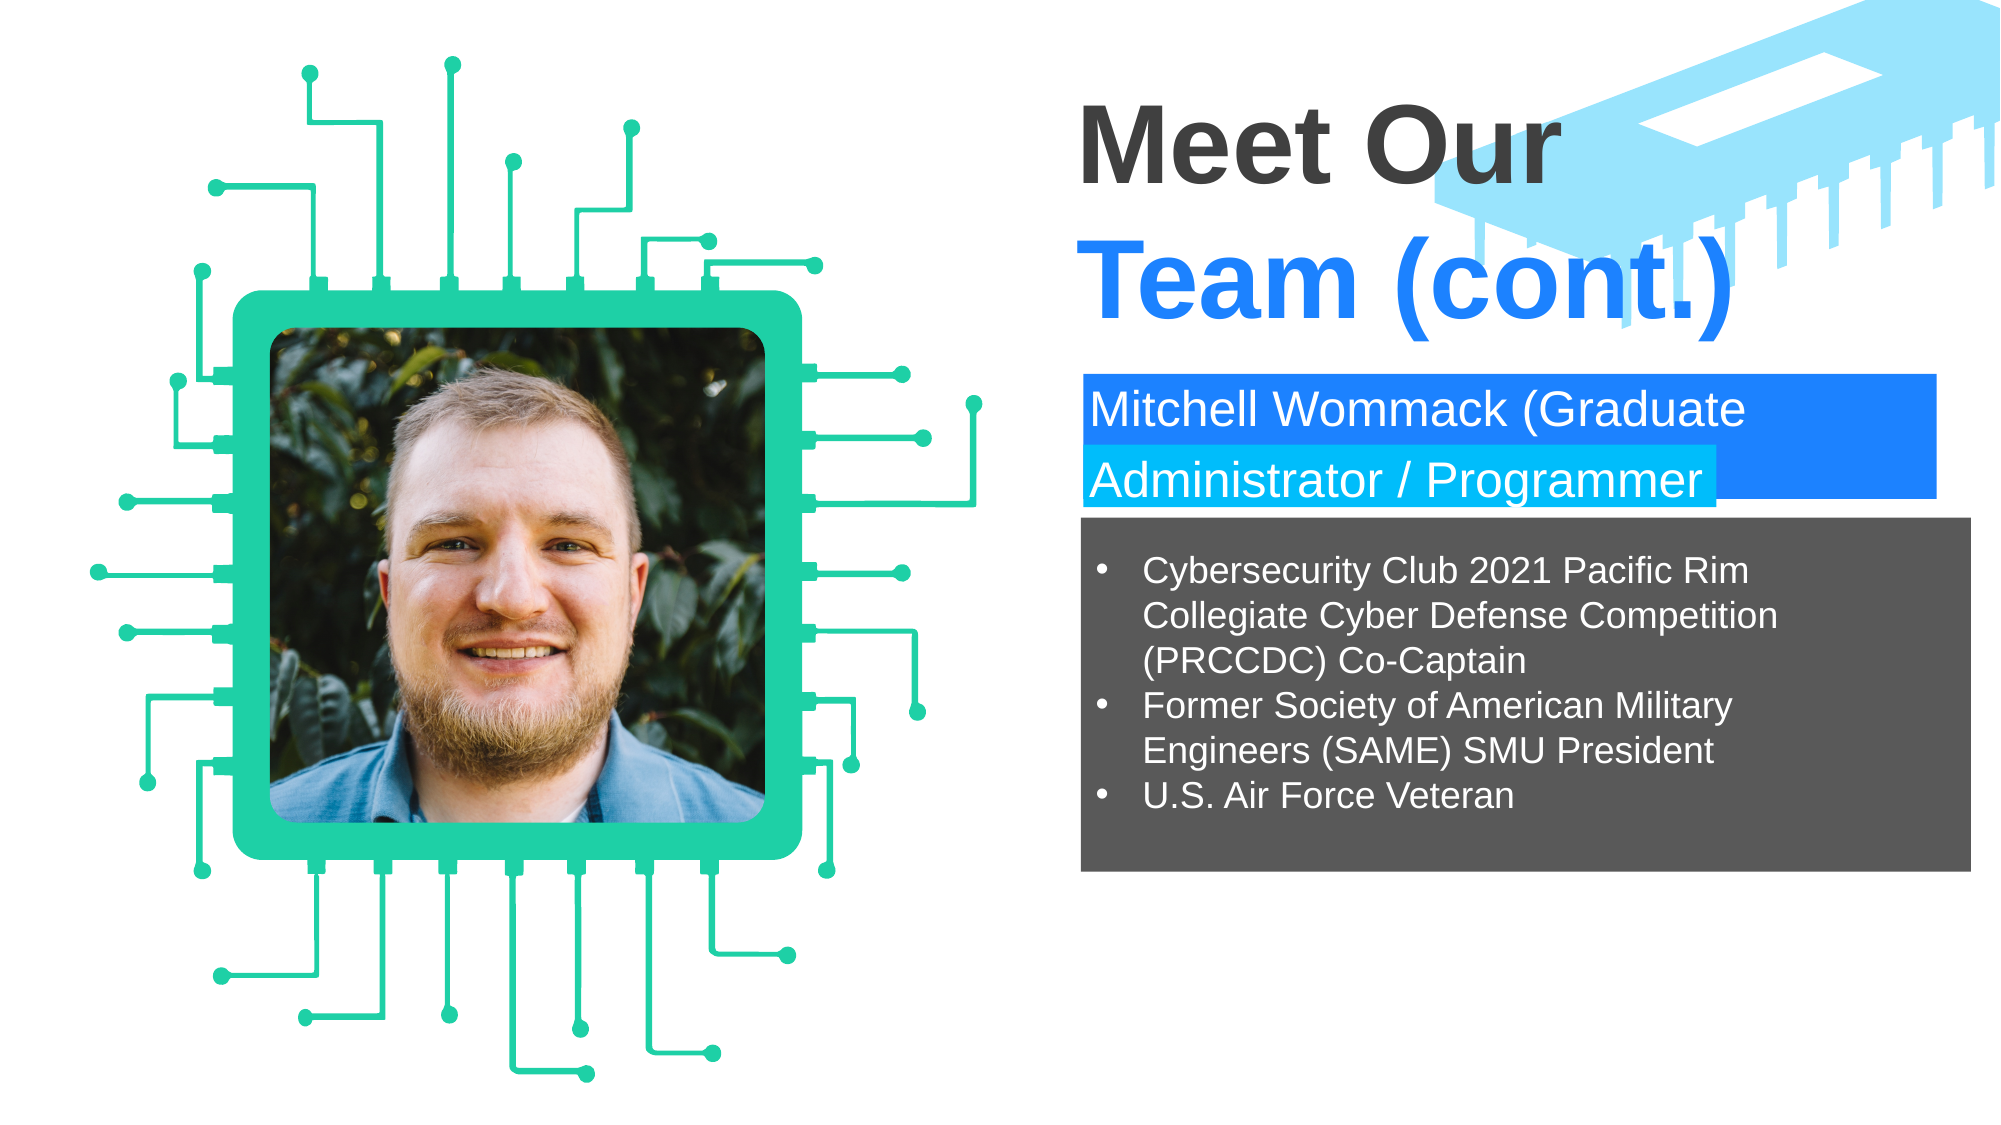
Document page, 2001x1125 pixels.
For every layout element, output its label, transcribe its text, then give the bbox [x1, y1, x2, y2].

text_box Administrator / Programmer [1083, 444, 1717, 508]
text_box Cybersecurity Club 2021 Pacific Rim Collegiate Cyber Defense Competition (PRCCDC) Co-Captain Former Society of American Military Engineers (SAME) SMU President U.S. Air Force Veteran [1080, 538, 1831, 868]
picture [269, 327, 765, 823]
text_box Mitchell Wommack (Graduate Project) [1083, 373, 1937, 499]
text_box [1080, 517, 1972, 873]
text_box Meet Our Team (cont.) [1061, 64, 1877, 349]
